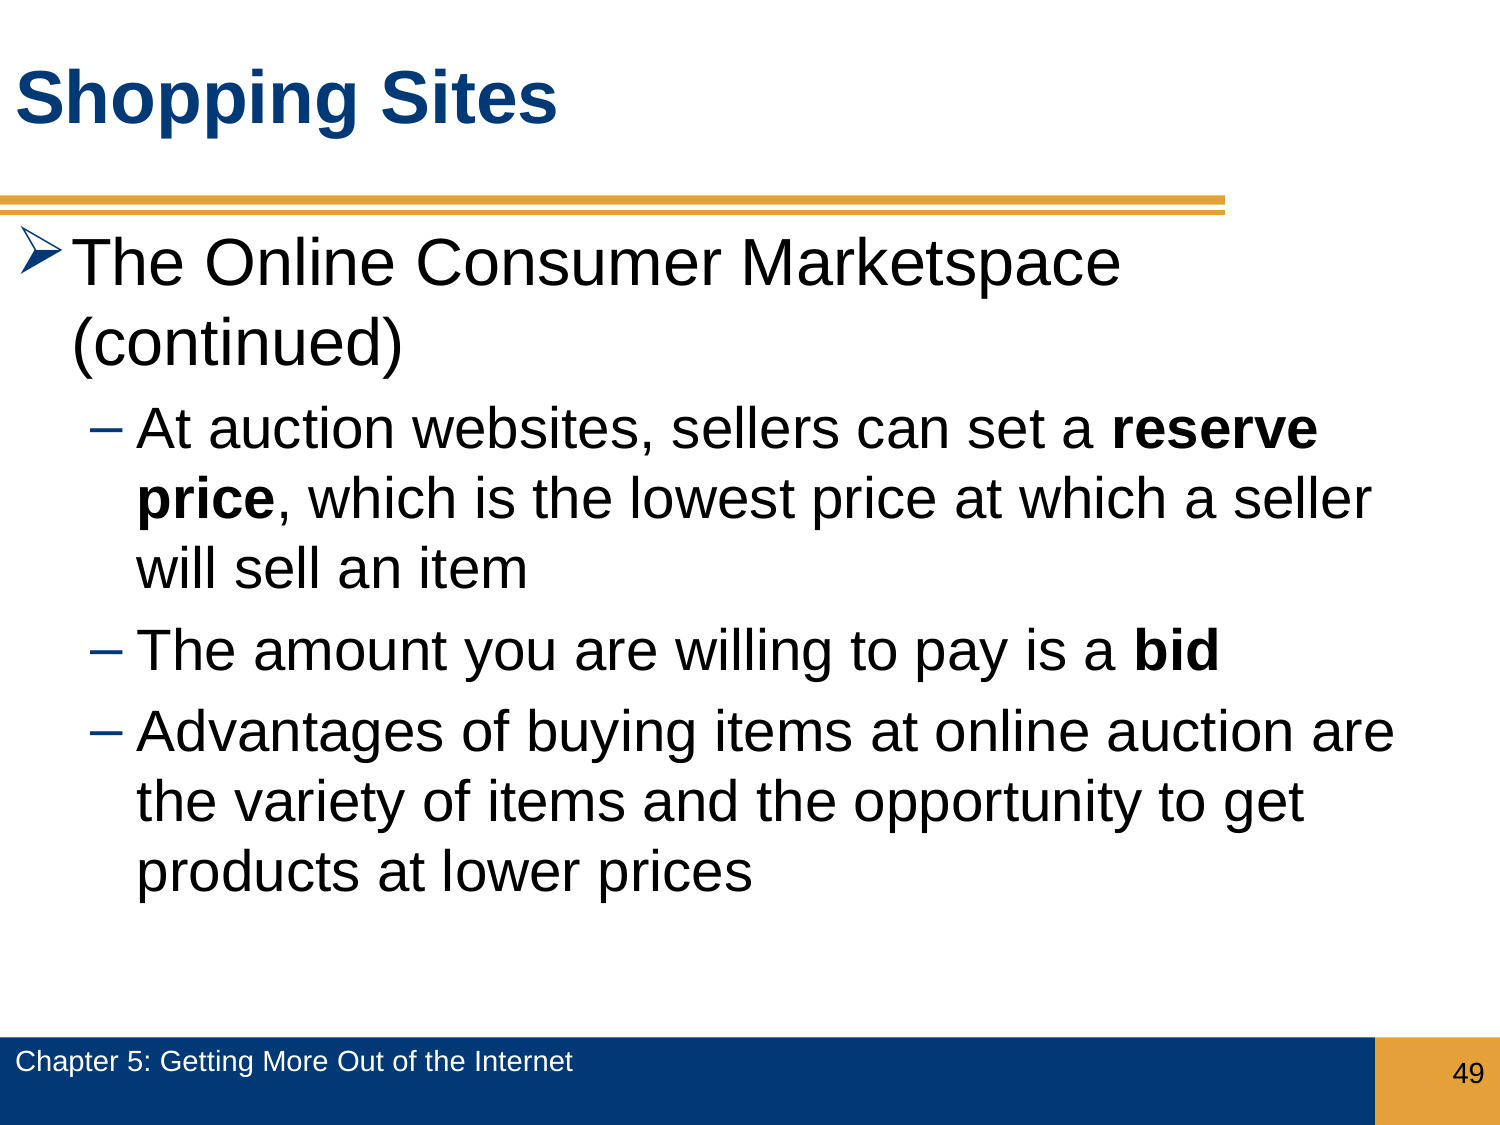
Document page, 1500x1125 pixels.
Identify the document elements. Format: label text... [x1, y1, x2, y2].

slide_number 49 [1374, 1046, 1500, 1125]
list The Online Consumer Marketspace (continued) At auction websites, sellers can set a reserve price, which is the lowest price at which a seller will sell an item The amount you are willing to pay is a bid Advantages of buying items at online auction are the variety of items and the opportunity to get products at lower prices [0, 210, 1476, 1026]
footer Chapter 5: Getting More Out of the Internet [0, 1034, 626, 1118]
title Shopping Sites [0, 0, 1226, 188]
